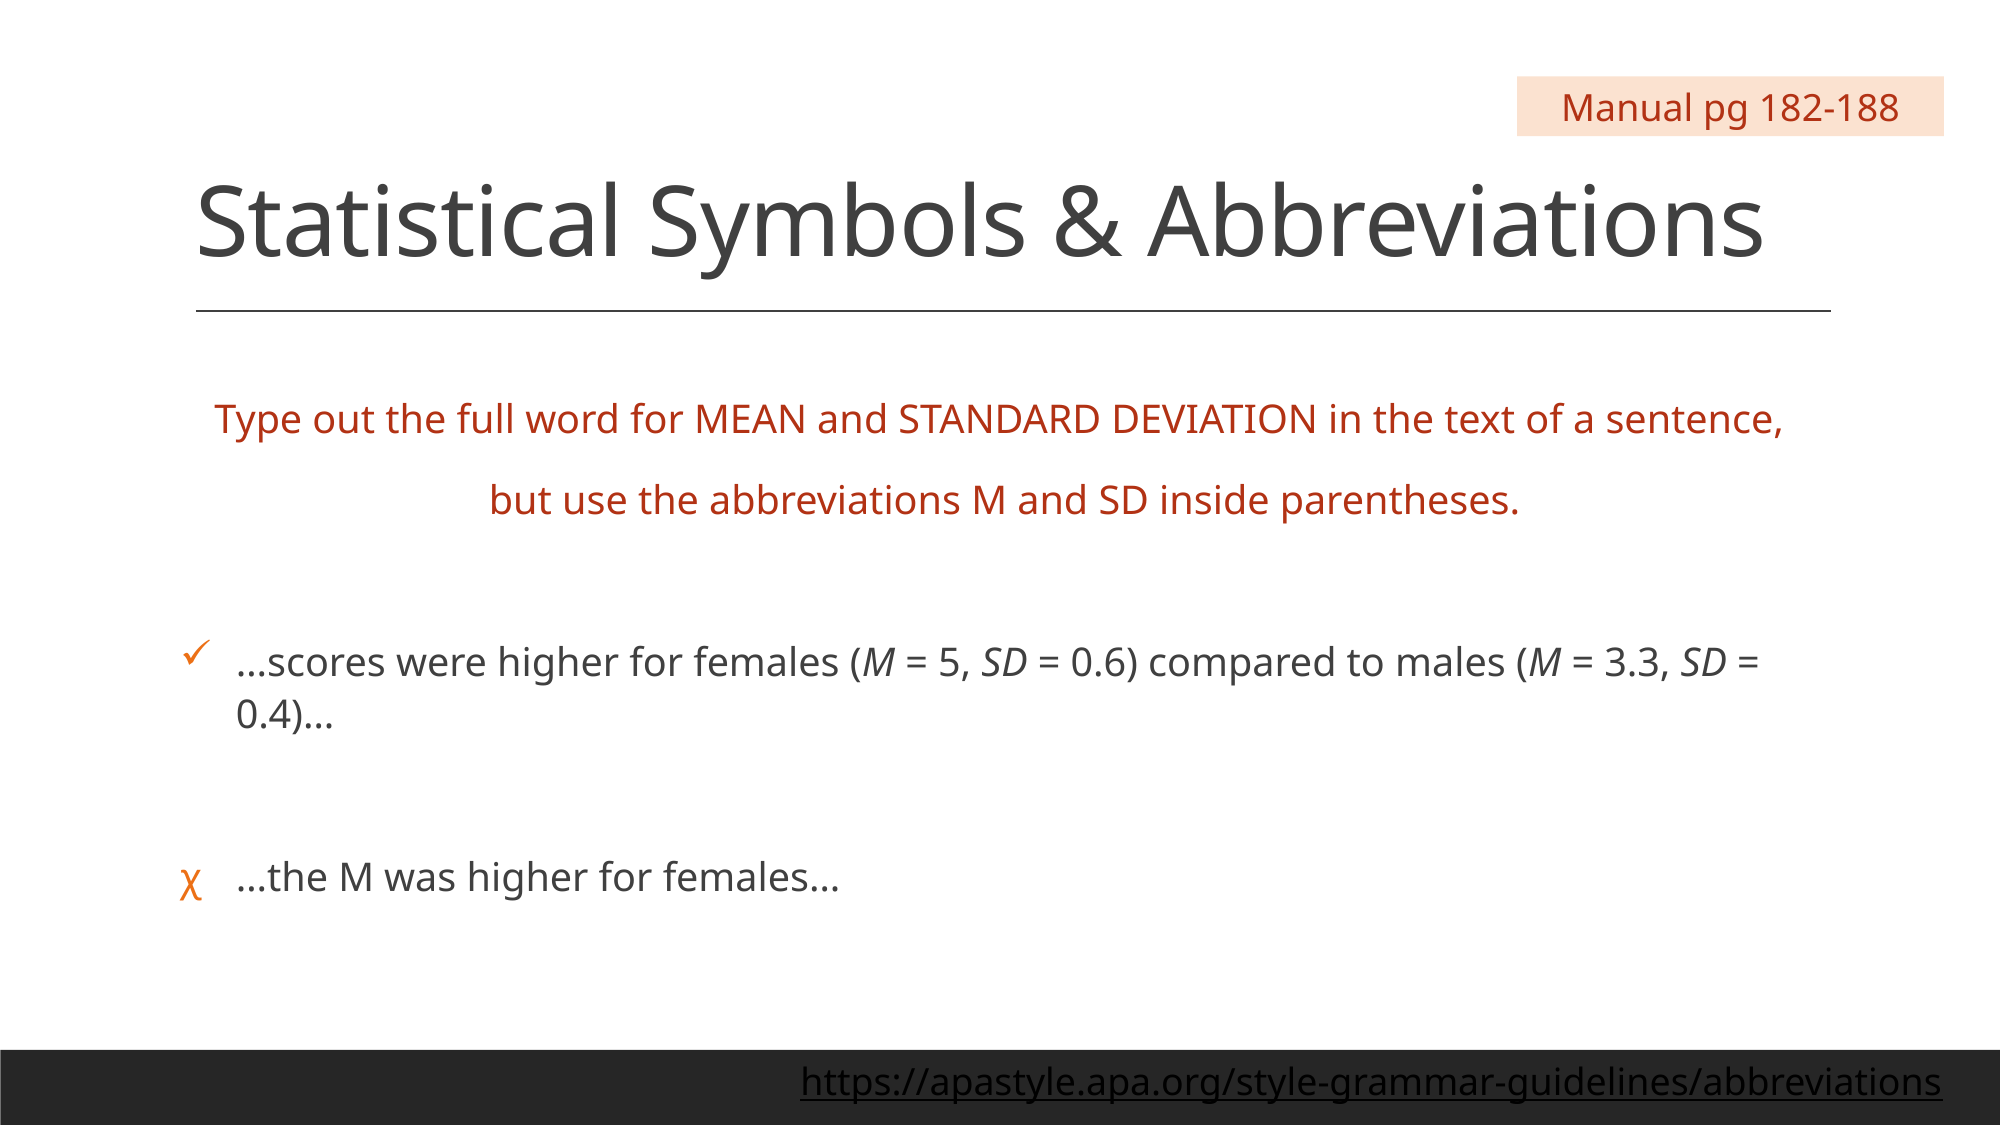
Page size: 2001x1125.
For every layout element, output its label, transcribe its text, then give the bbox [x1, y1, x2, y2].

list Type out the full word for MEAN and STANDARD DEVIATION in the text of a sentence, but use the abbreviations M and SD inside parentheses. …scores were higher for females (M = 5, SD = 0.6) compared to males (M = 3.3, SD = 0.4)… …the M was higher for females… [180, 381, 1830, 963]
text_box Manual pg 182-188 [1517, 76, 1944, 137]
text_box https://apastyle.apa.org/style-grammar-guidelines/abbreviations [684, 1050, 1968, 1117]
title Statistical Symbols & Abbreviations [180, 47, 1915, 285]
